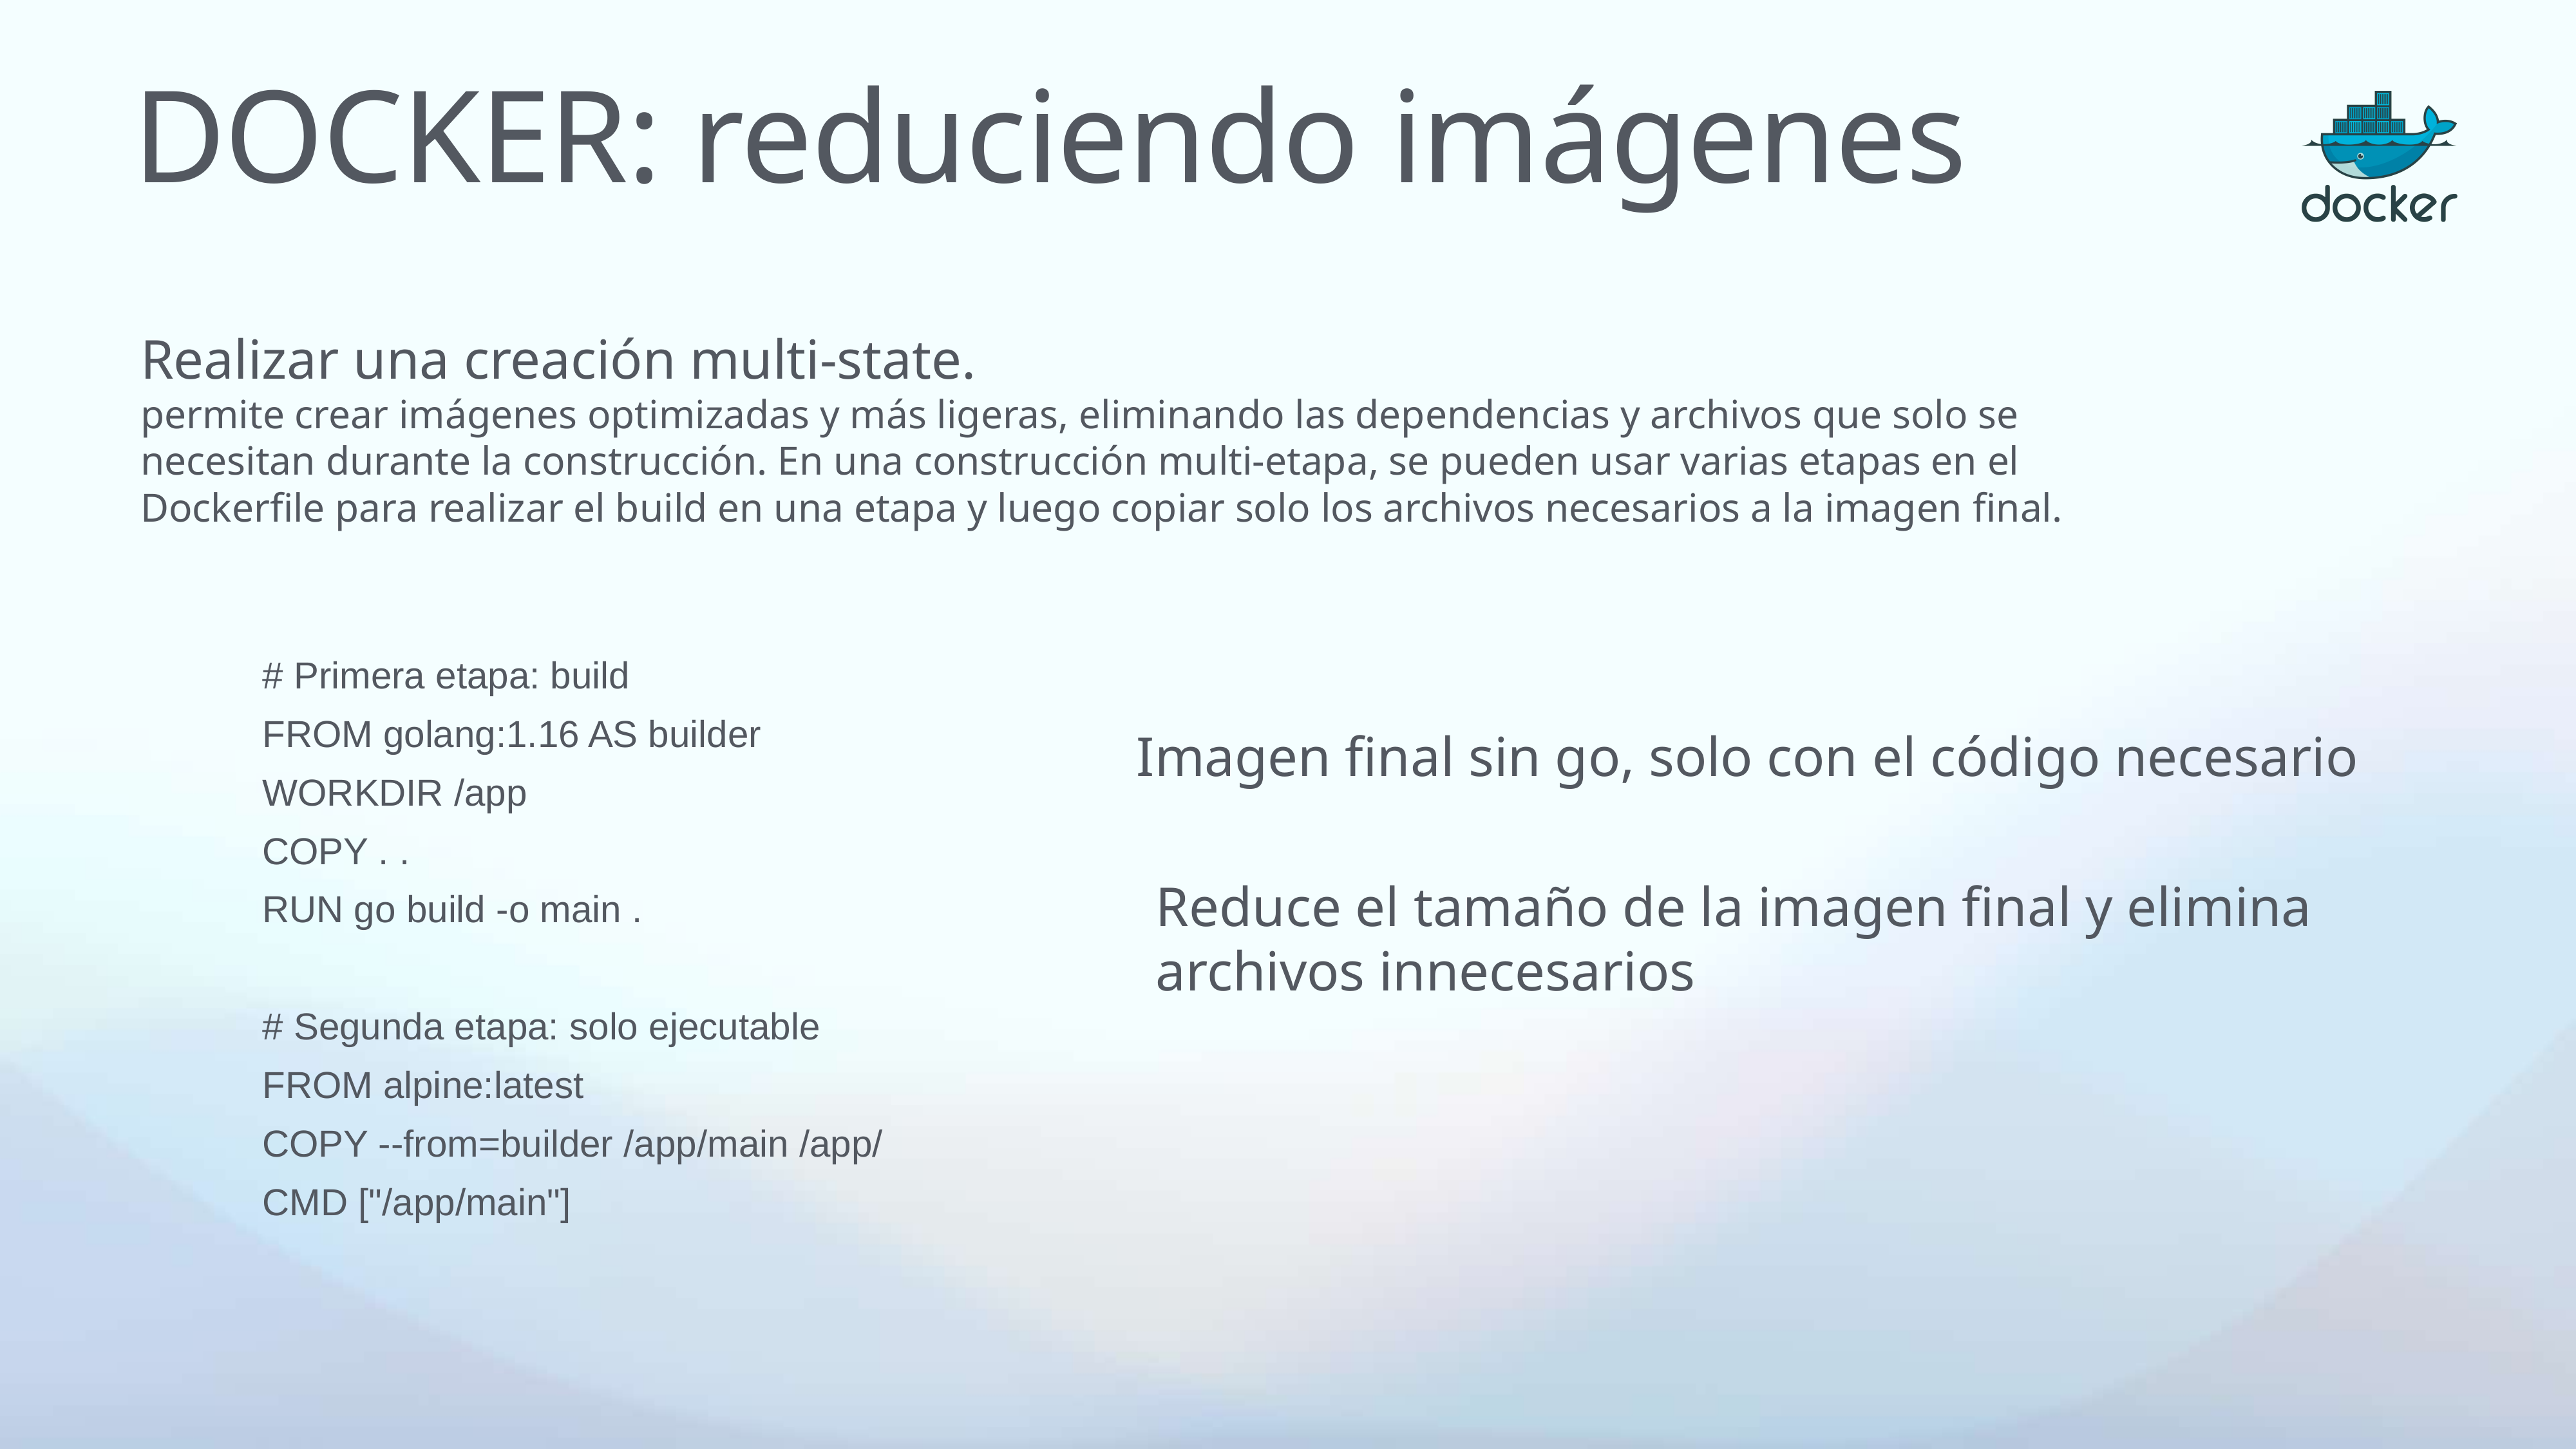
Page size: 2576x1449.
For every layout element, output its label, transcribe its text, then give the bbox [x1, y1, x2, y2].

text_box Realizar una creación multi-state. permite crear imágenes optimizadas y más ligeras, eliminando las dependencias y archivos que solo se necesitan durante la construcción. En una construcción multi-etapa, se pueden usar varias etapas en el Dockerfile para realizar el build en una etapa y luego copiar solo los archivos necesarios a la imagen final. [135, 319, 2079, 535]
title DOCKER: reduciendo imágenes [127, 66, 2449, 246]
text_box # Primera etapa: build FROM golang:1.16 AS builder WORKDIR /app COPY . . RUN go build -o main . # Segunda etapa: solo ejecutable FROM alpine:latest COPY --from=builder /app/main /app/ CMD ["/app/main"] [257, 645, 889, 1228]
picture [0, 0, 2576, 1449]
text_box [1146, 712, 2429, 1017]
